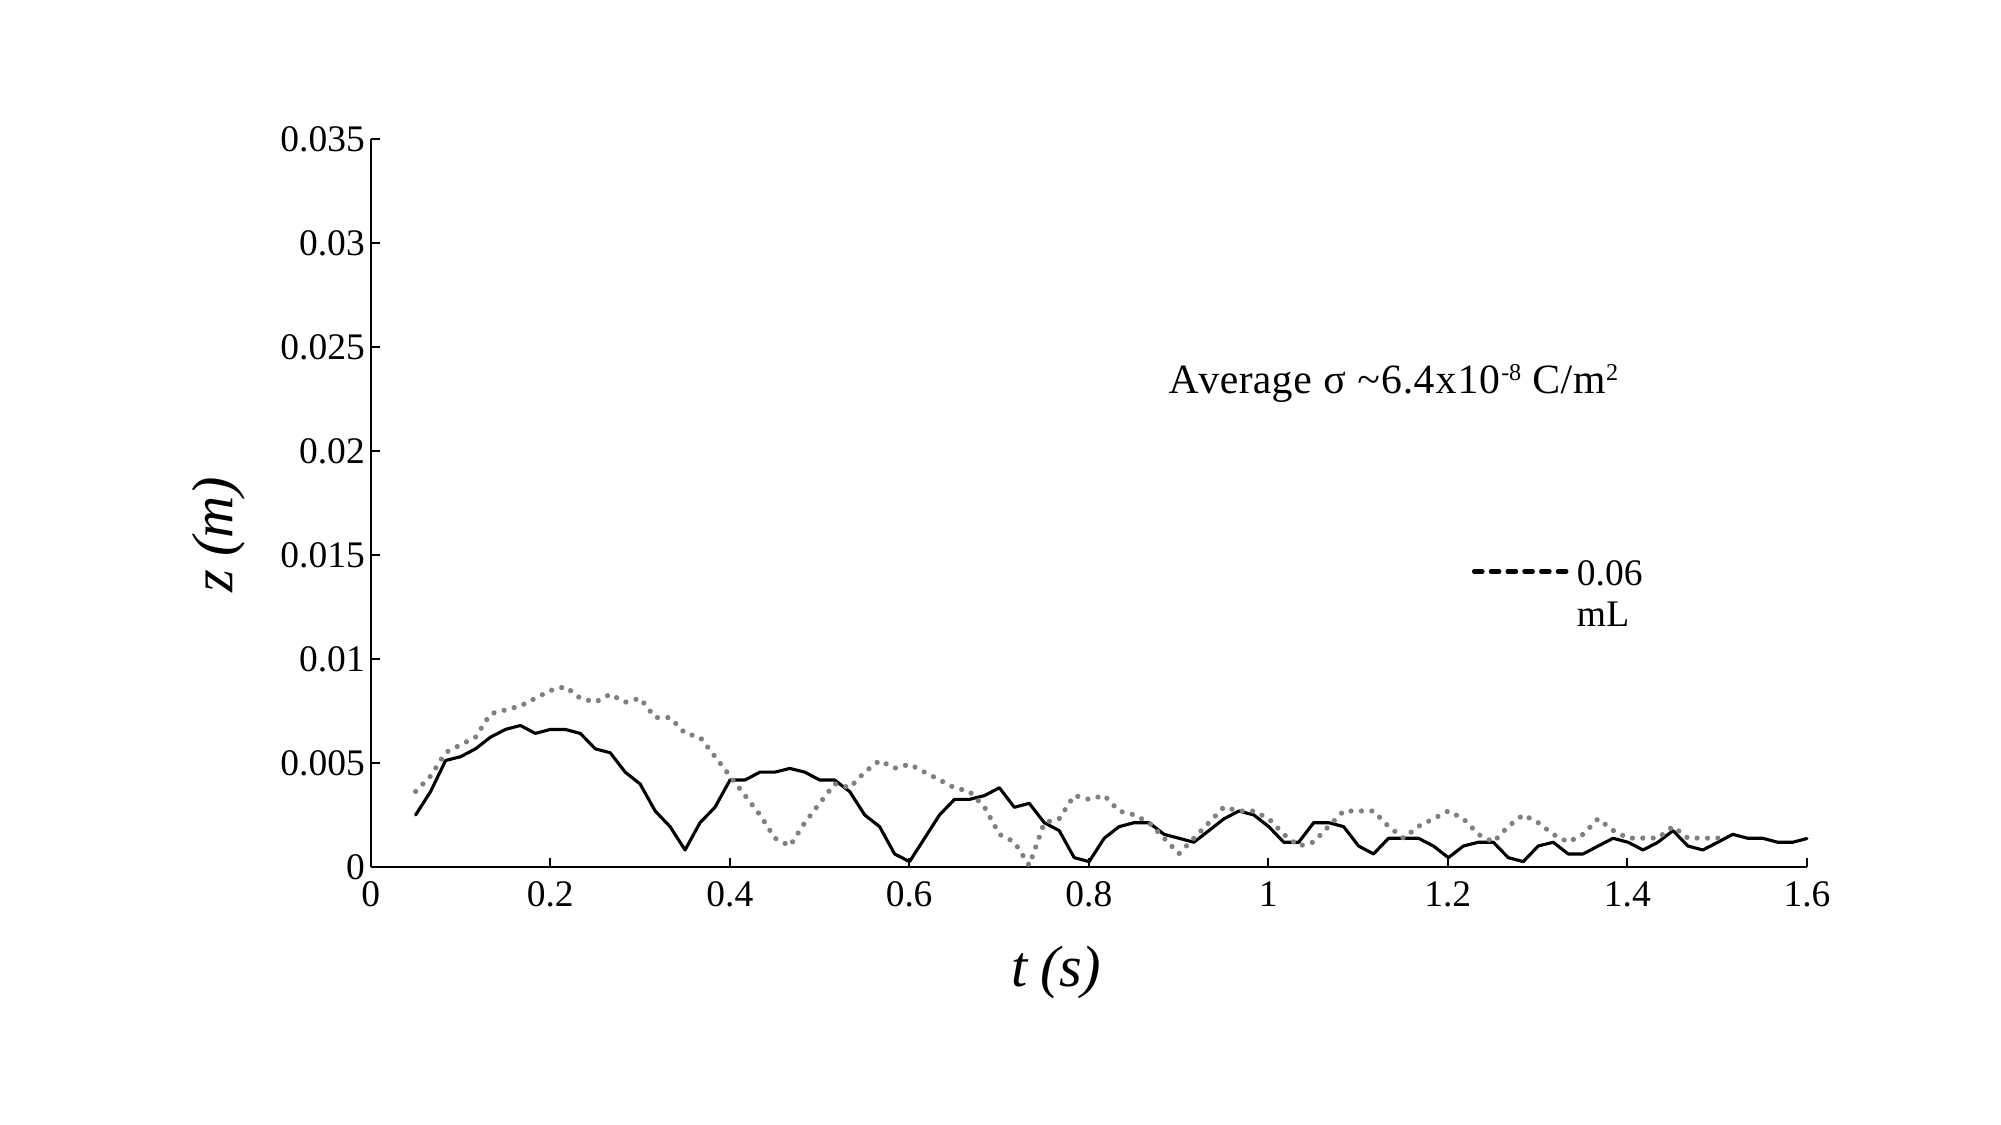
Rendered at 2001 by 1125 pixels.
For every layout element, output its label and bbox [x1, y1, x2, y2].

chart [152, 108, 1848, 1017]
